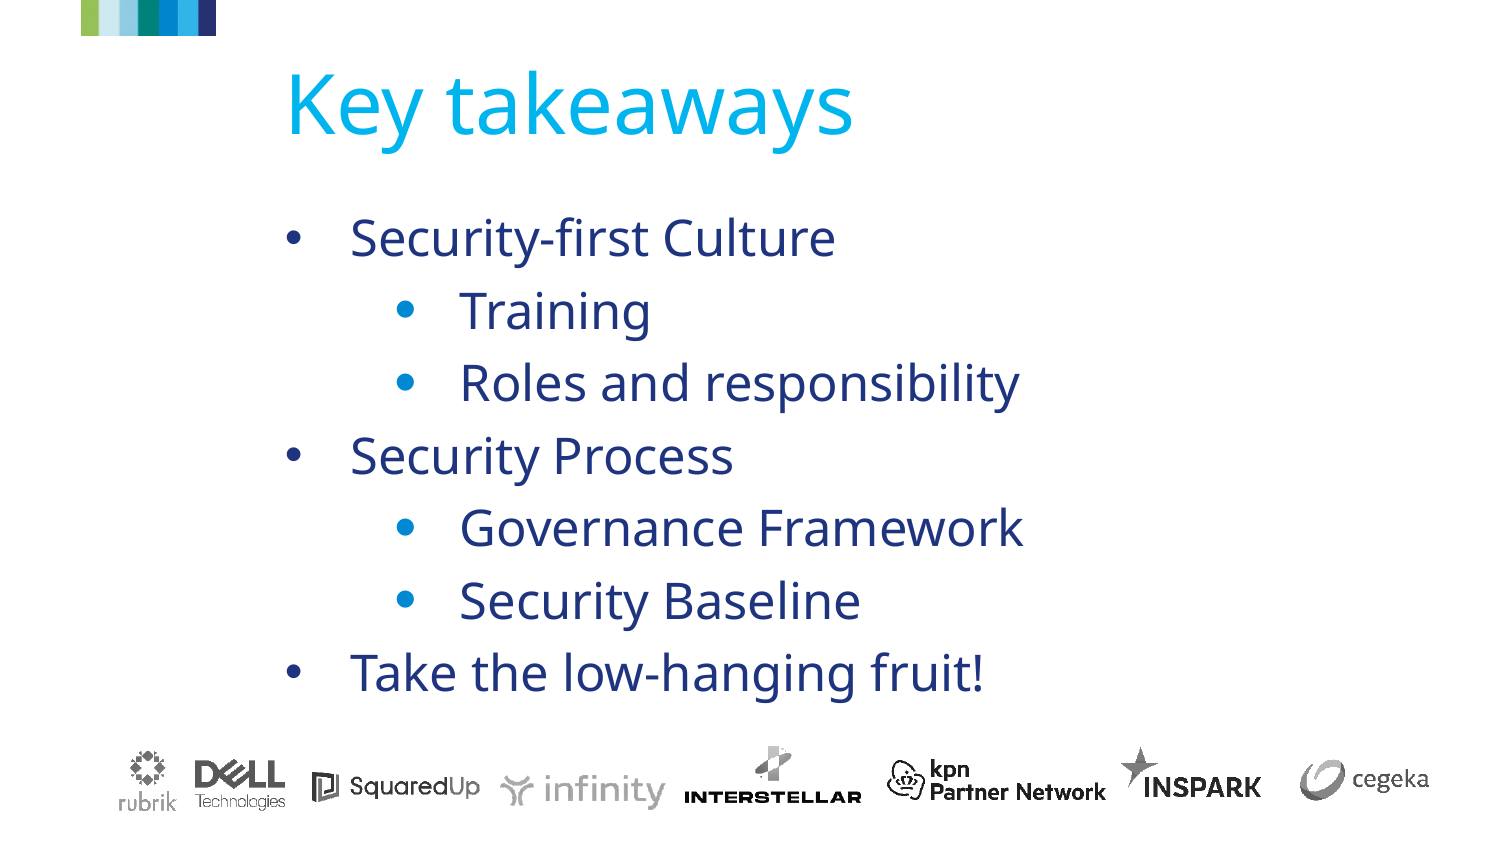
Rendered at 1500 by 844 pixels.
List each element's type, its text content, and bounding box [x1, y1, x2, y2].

title Key takeaways [276, 43, 1424, 186]
picture [81, 0, 158, 36]
picture [1120, 747, 1261, 797]
picture [102, 723, 861, 844]
list Security-first Culture Training Roles and responsibility Security Process Governance Framework Security Baseline Take the low-hanging fruit! [276, 198, 1424, 714]
picture [887, 759, 1106, 800]
picture [179, 0, 216, 36]
picture [1291, 752, 1443, 807]
